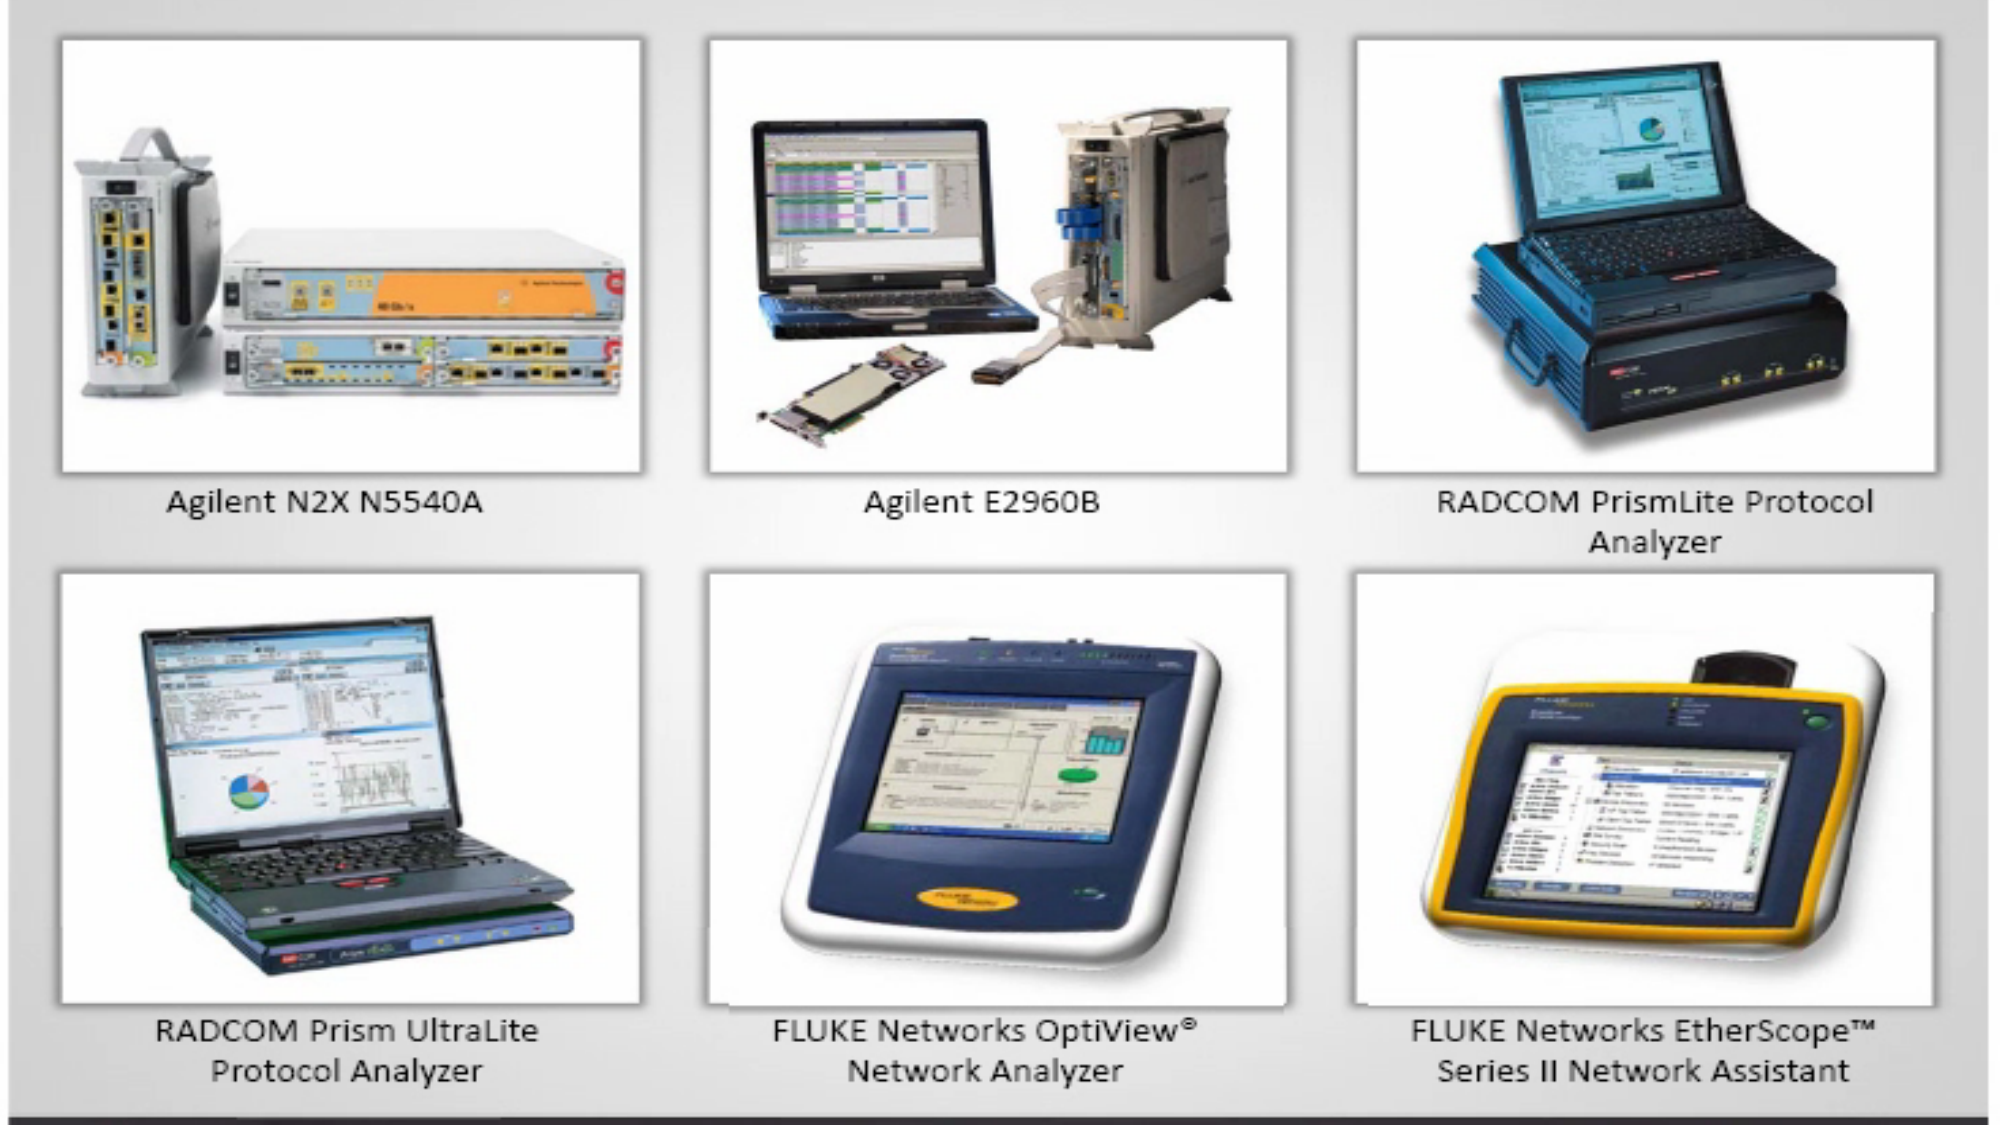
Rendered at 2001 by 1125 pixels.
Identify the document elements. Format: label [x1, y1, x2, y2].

list [0, 0, 2000, 1125]
